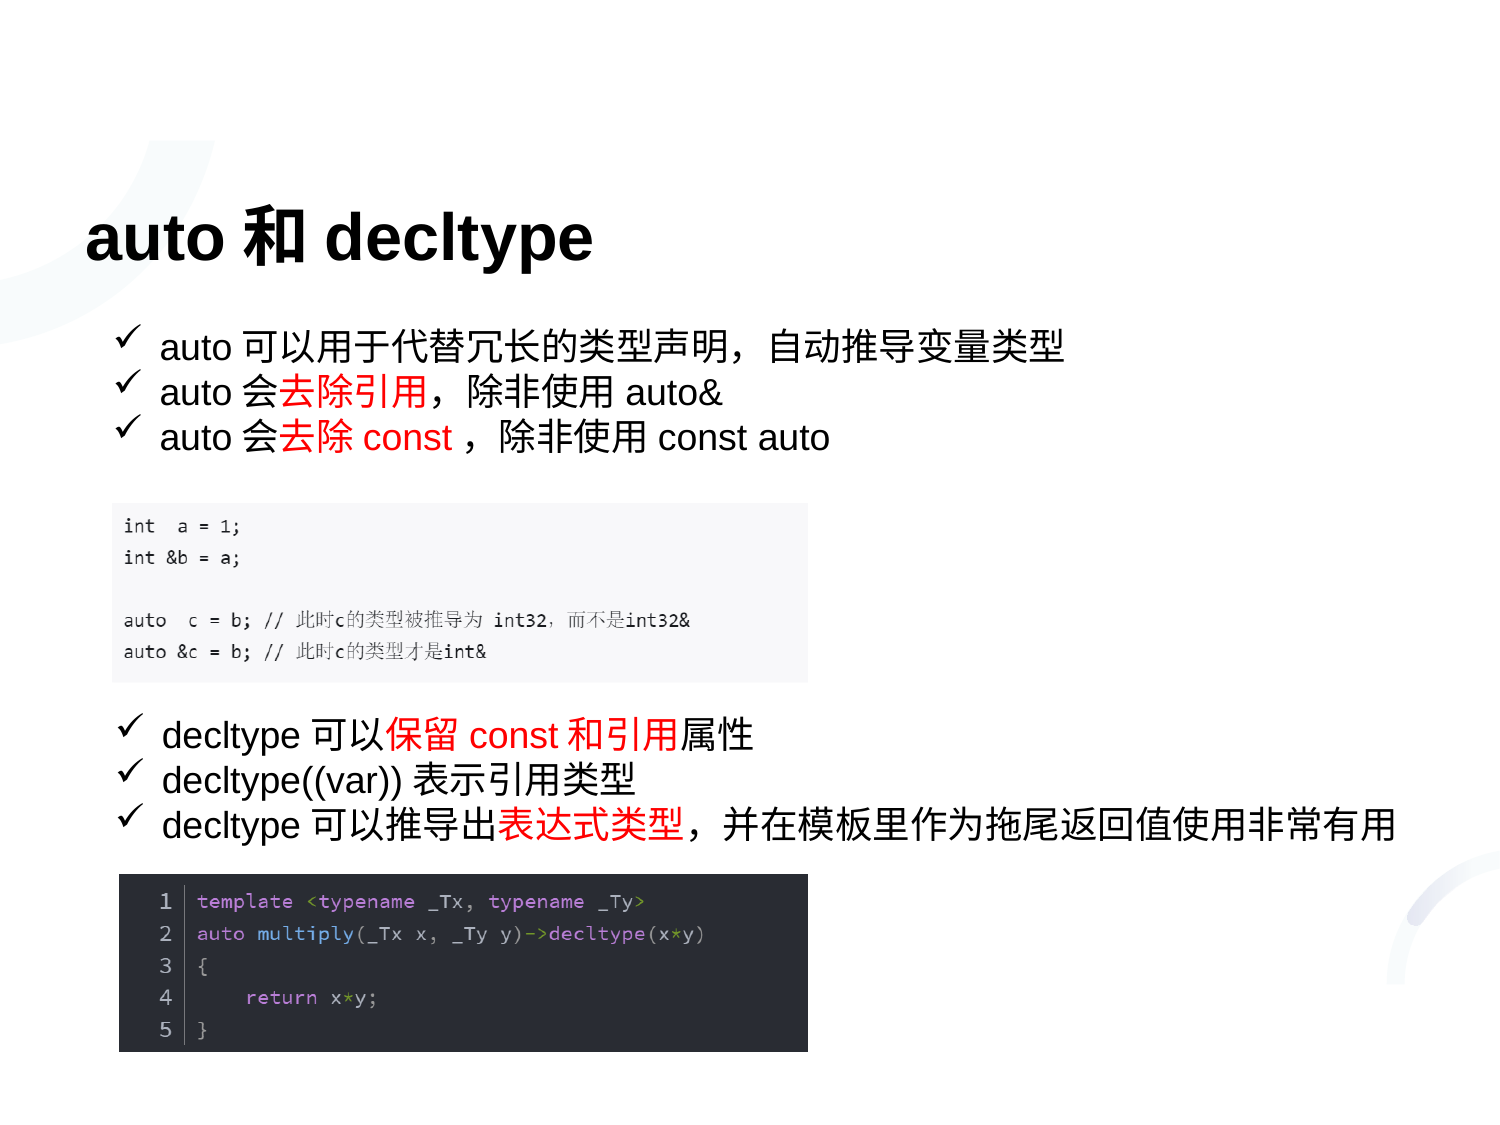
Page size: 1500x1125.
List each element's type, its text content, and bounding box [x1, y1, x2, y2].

text_box decltype可以保留const和引用属性 decltype((var))表示引用类型 decltype可以推导出表达式类型，并在模板里作为拖尾返回值使用非常有用 [100, 704, 1443, 854]
title auto和decltype [85, 184, 1415, 274]
picture [119, 872, 808, 1052]
picture [112, 503, 808, 688]
text_box auto可以用于代替冗长的类型声明，自动推导变量类型 auto会去除引用，除非使用auto& auto会去除const，除非使用const auto [97, 315, 1093, 465]
